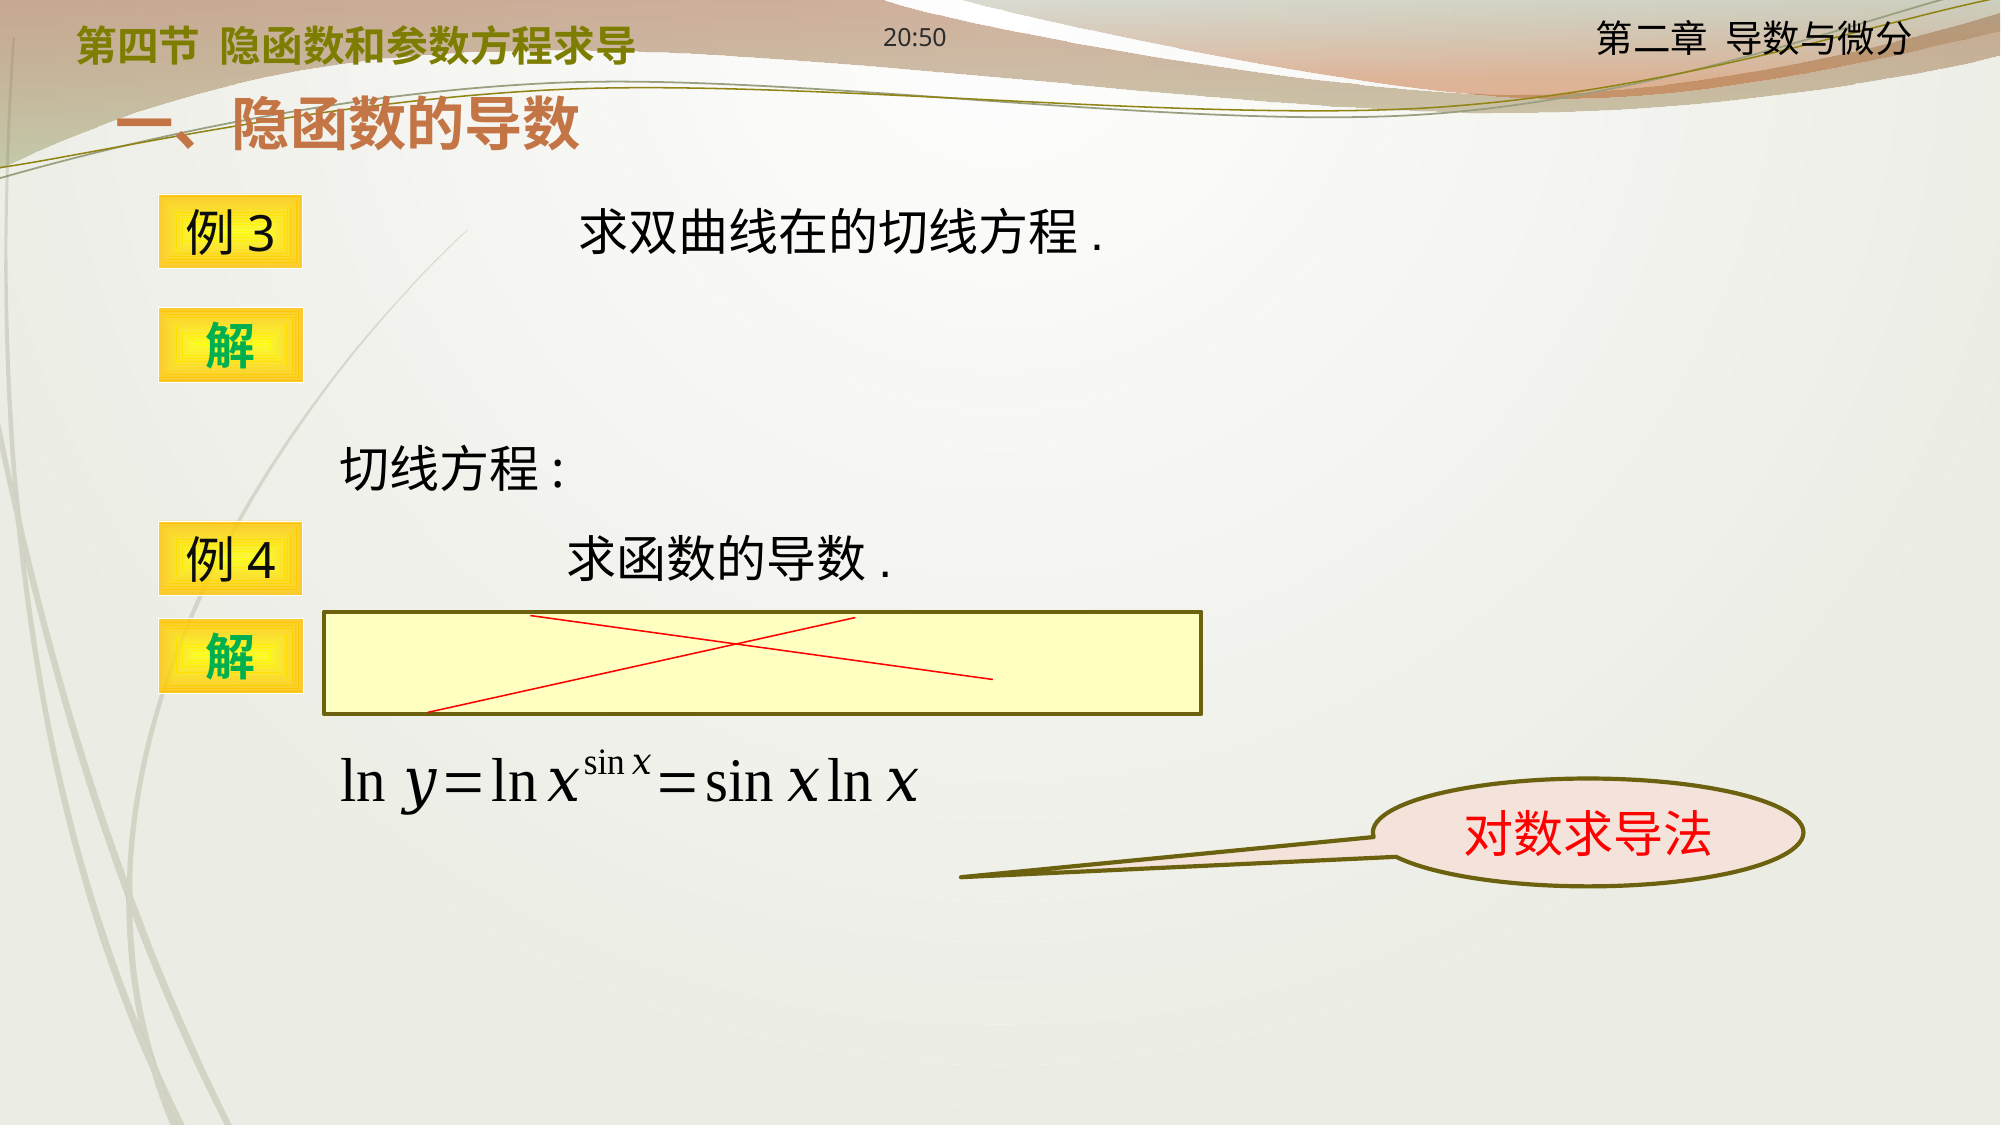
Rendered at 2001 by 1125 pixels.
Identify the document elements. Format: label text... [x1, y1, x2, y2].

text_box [848, 708, 988, 716]
text_box 例3 [157, 193, 303, 269]
text_box 一、隐函数的导数 [100, 71, 690, 172]
text_box 证明 [528, 625, 856, 713]
text_box [525, 618, 532, 713]
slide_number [422, 620, 427, 716]
text_box [322, 610, 1203, 716]
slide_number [860, 621, 997, 716]
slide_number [883, 0, 1017, 56]
text_box 第四节 隐函数和参数方程求导 [60, 12, 653, 78]
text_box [427, 617, 529, 713]
text_box 对数求导法 [958, 776, 1806, 889]
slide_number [855, 708, 992, 716]
text_box 解 [157, 618, 303, 693]
text_box 切线方程: [324, 430, 581, 506]
text_box 解 [157, 307, 303, 382]
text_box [530, 615, 994, 708]
text_box 例4 [157, 520, 303, 596]
